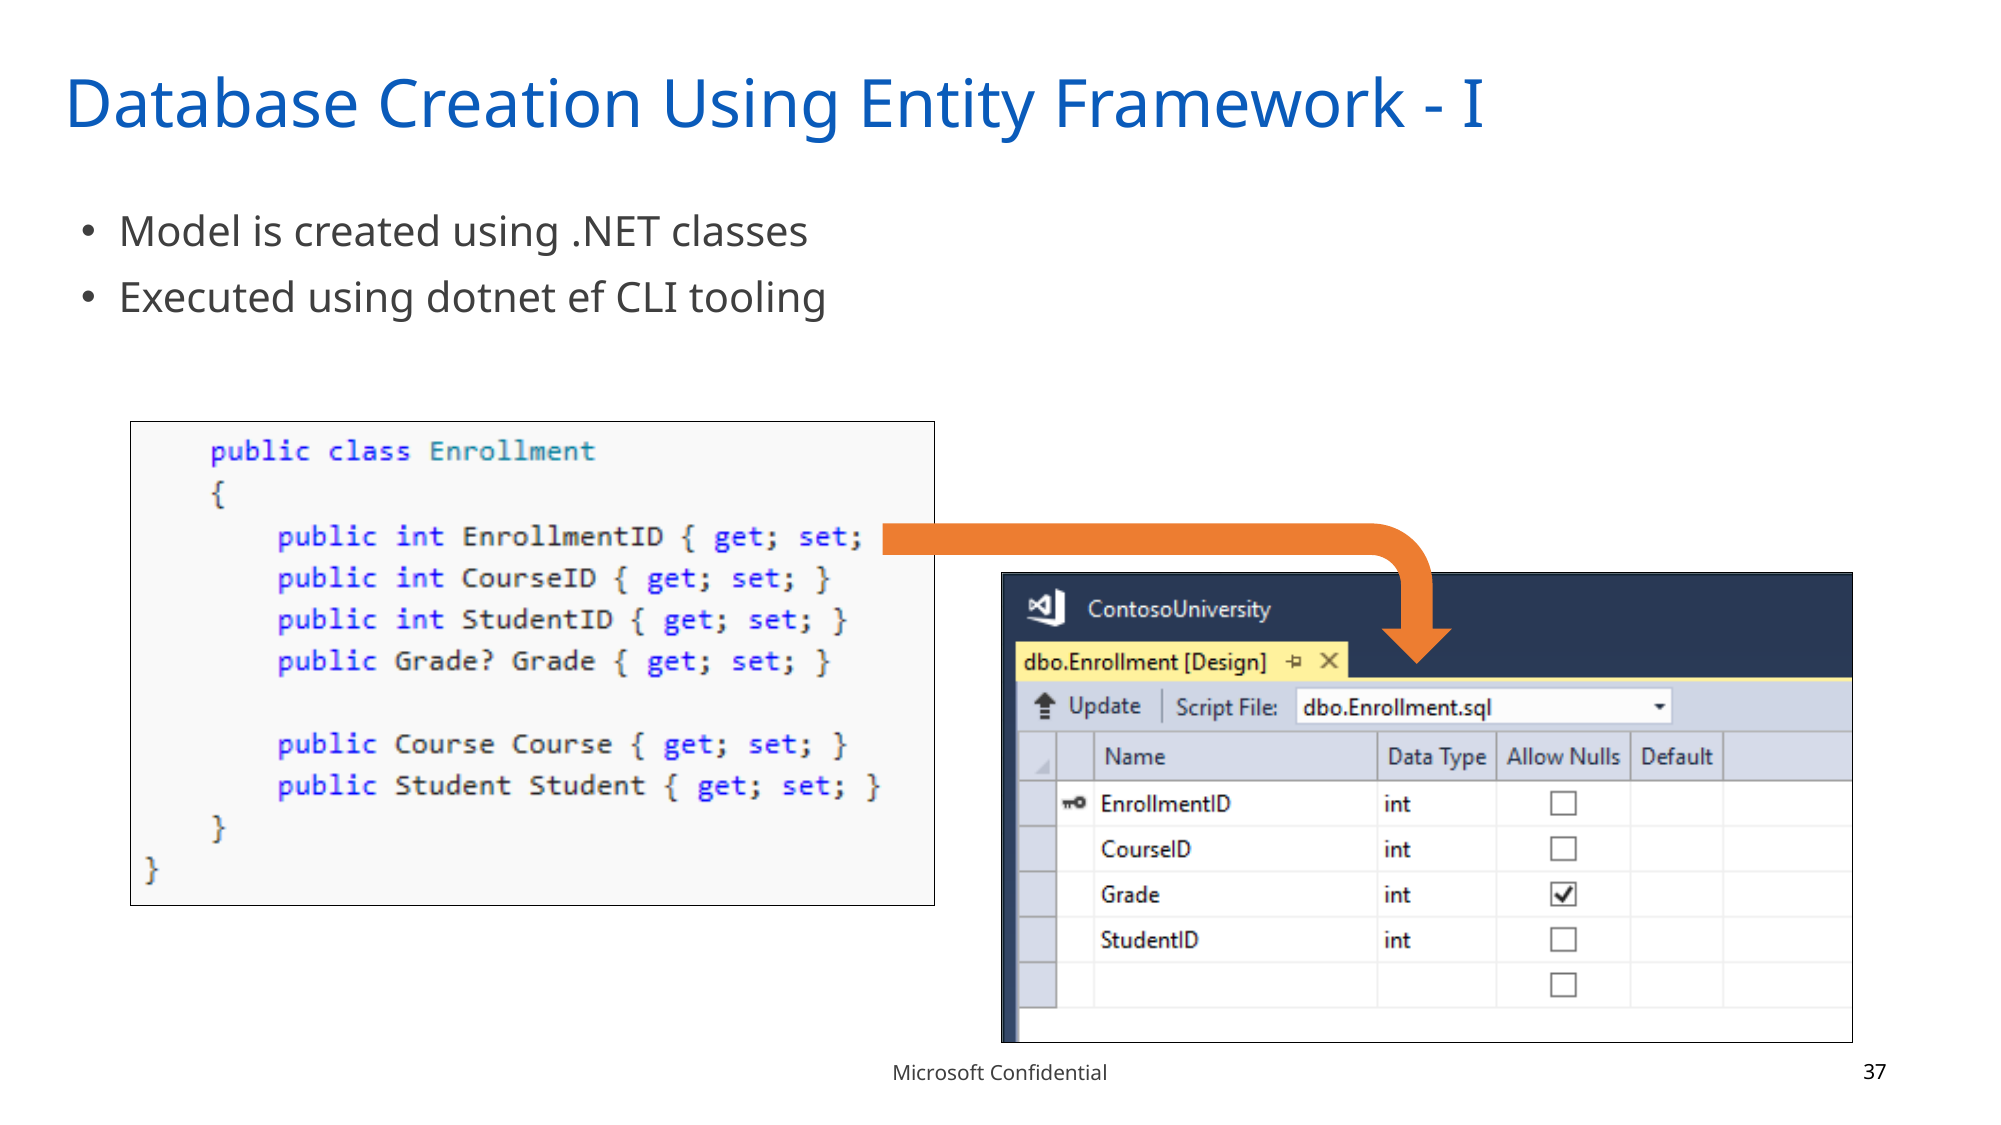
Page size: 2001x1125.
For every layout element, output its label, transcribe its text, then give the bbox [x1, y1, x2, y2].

picture [1001, 572, 1853, 1043]
slide_number 37 [1451, 1042, 1902, 1103]
text_box [935, 523, 1432, 572]
list Model is created using .NET classes Executed using dotnet ef CLI tooling [66, 187, 1899, 1001]
picture [130, 421, 935, 906]
title Database Creation Using Entity Framework - I [49, 49, 1899, 162]
